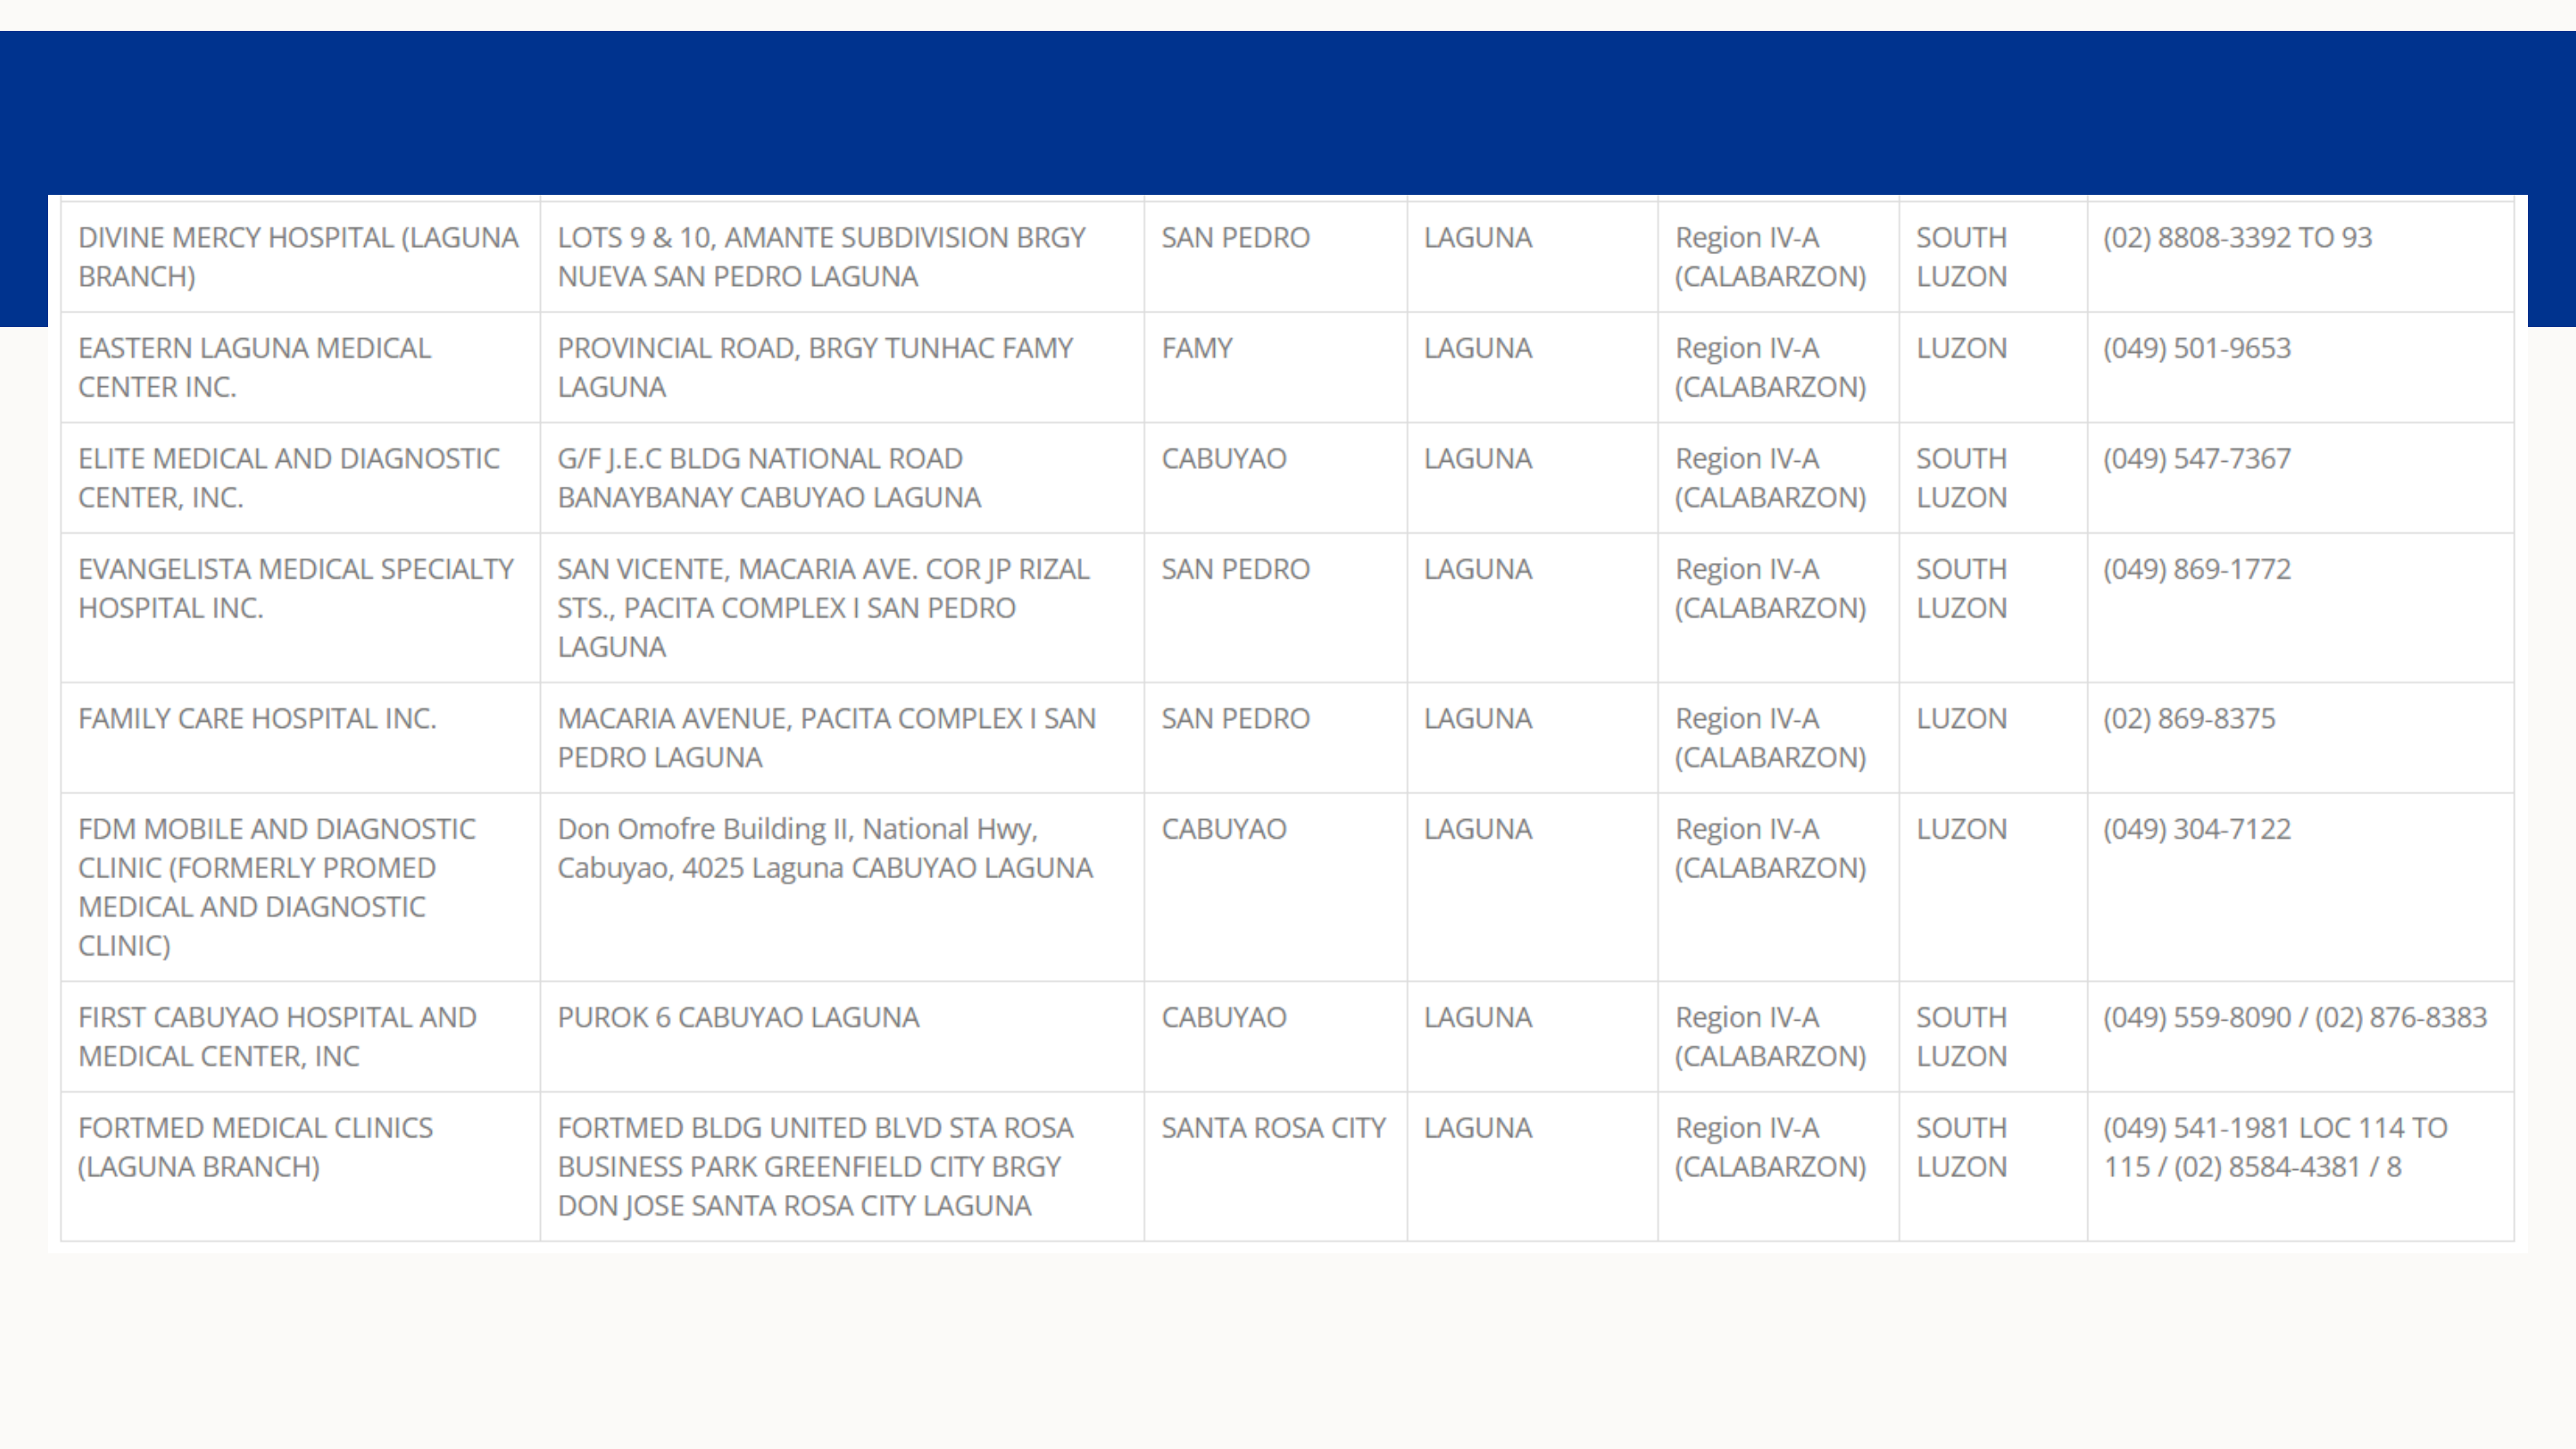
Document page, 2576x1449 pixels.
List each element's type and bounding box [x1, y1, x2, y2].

picture [48, 195, 2528, 1254]
text_box [0, 30, 2576, 328]
